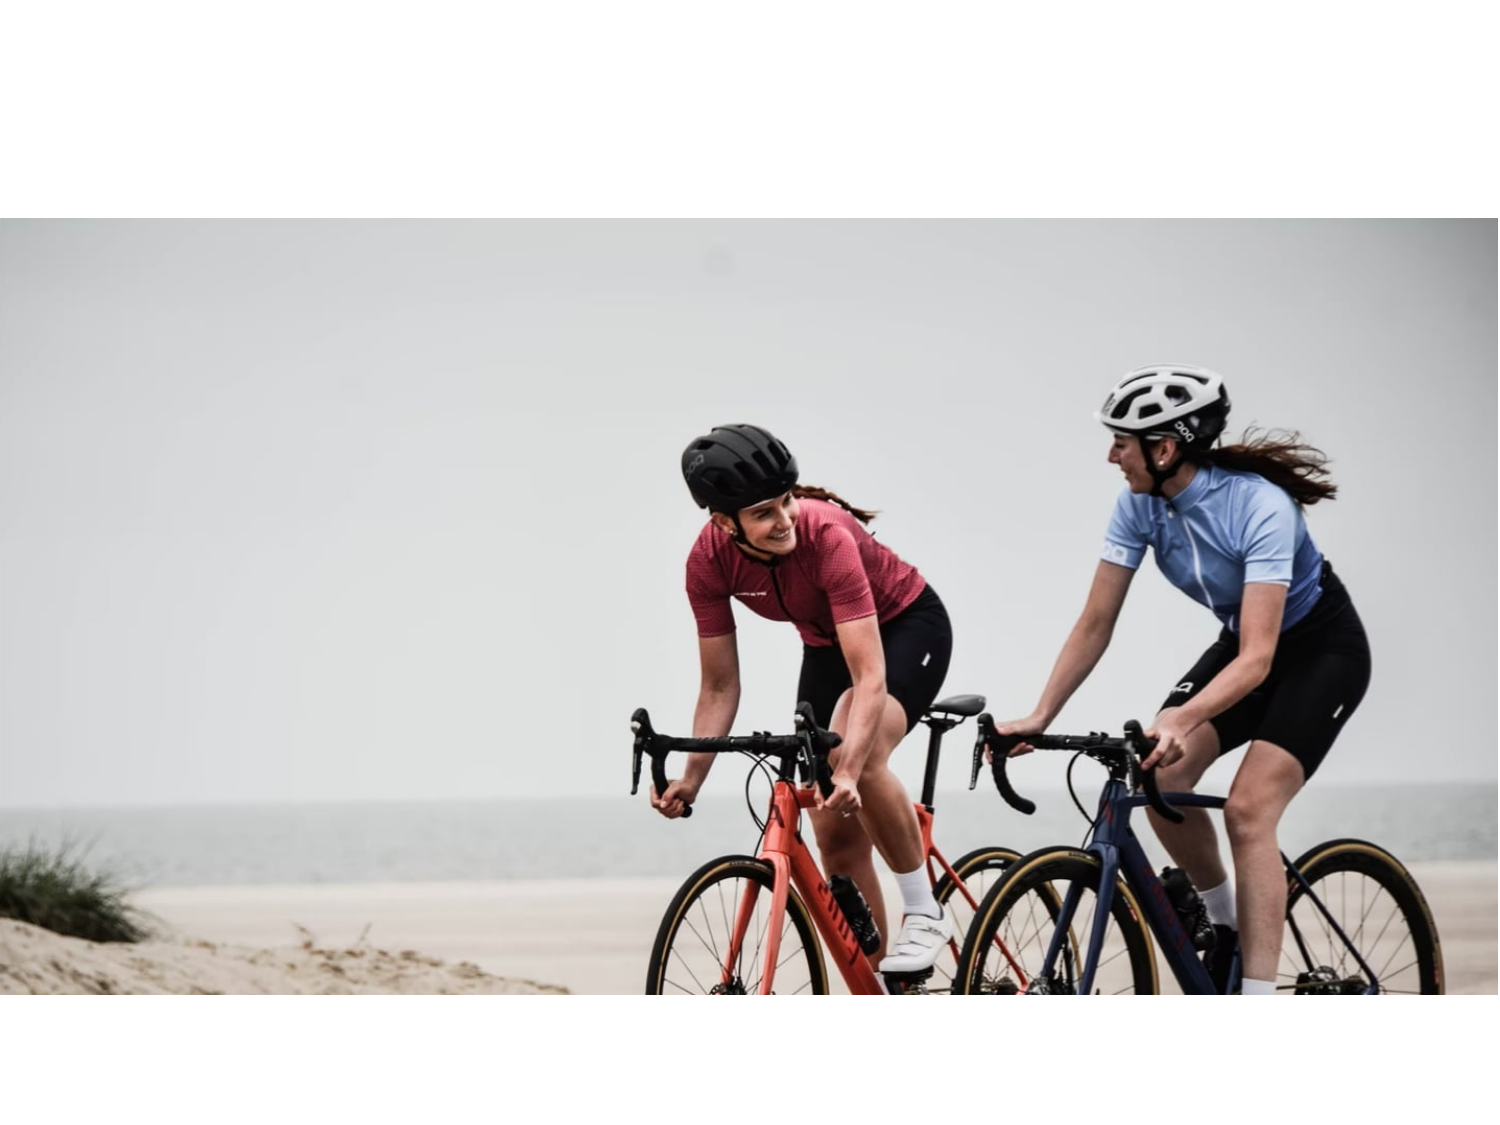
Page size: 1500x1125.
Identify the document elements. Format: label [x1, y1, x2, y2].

picture [0, 218, 1498, 996]
